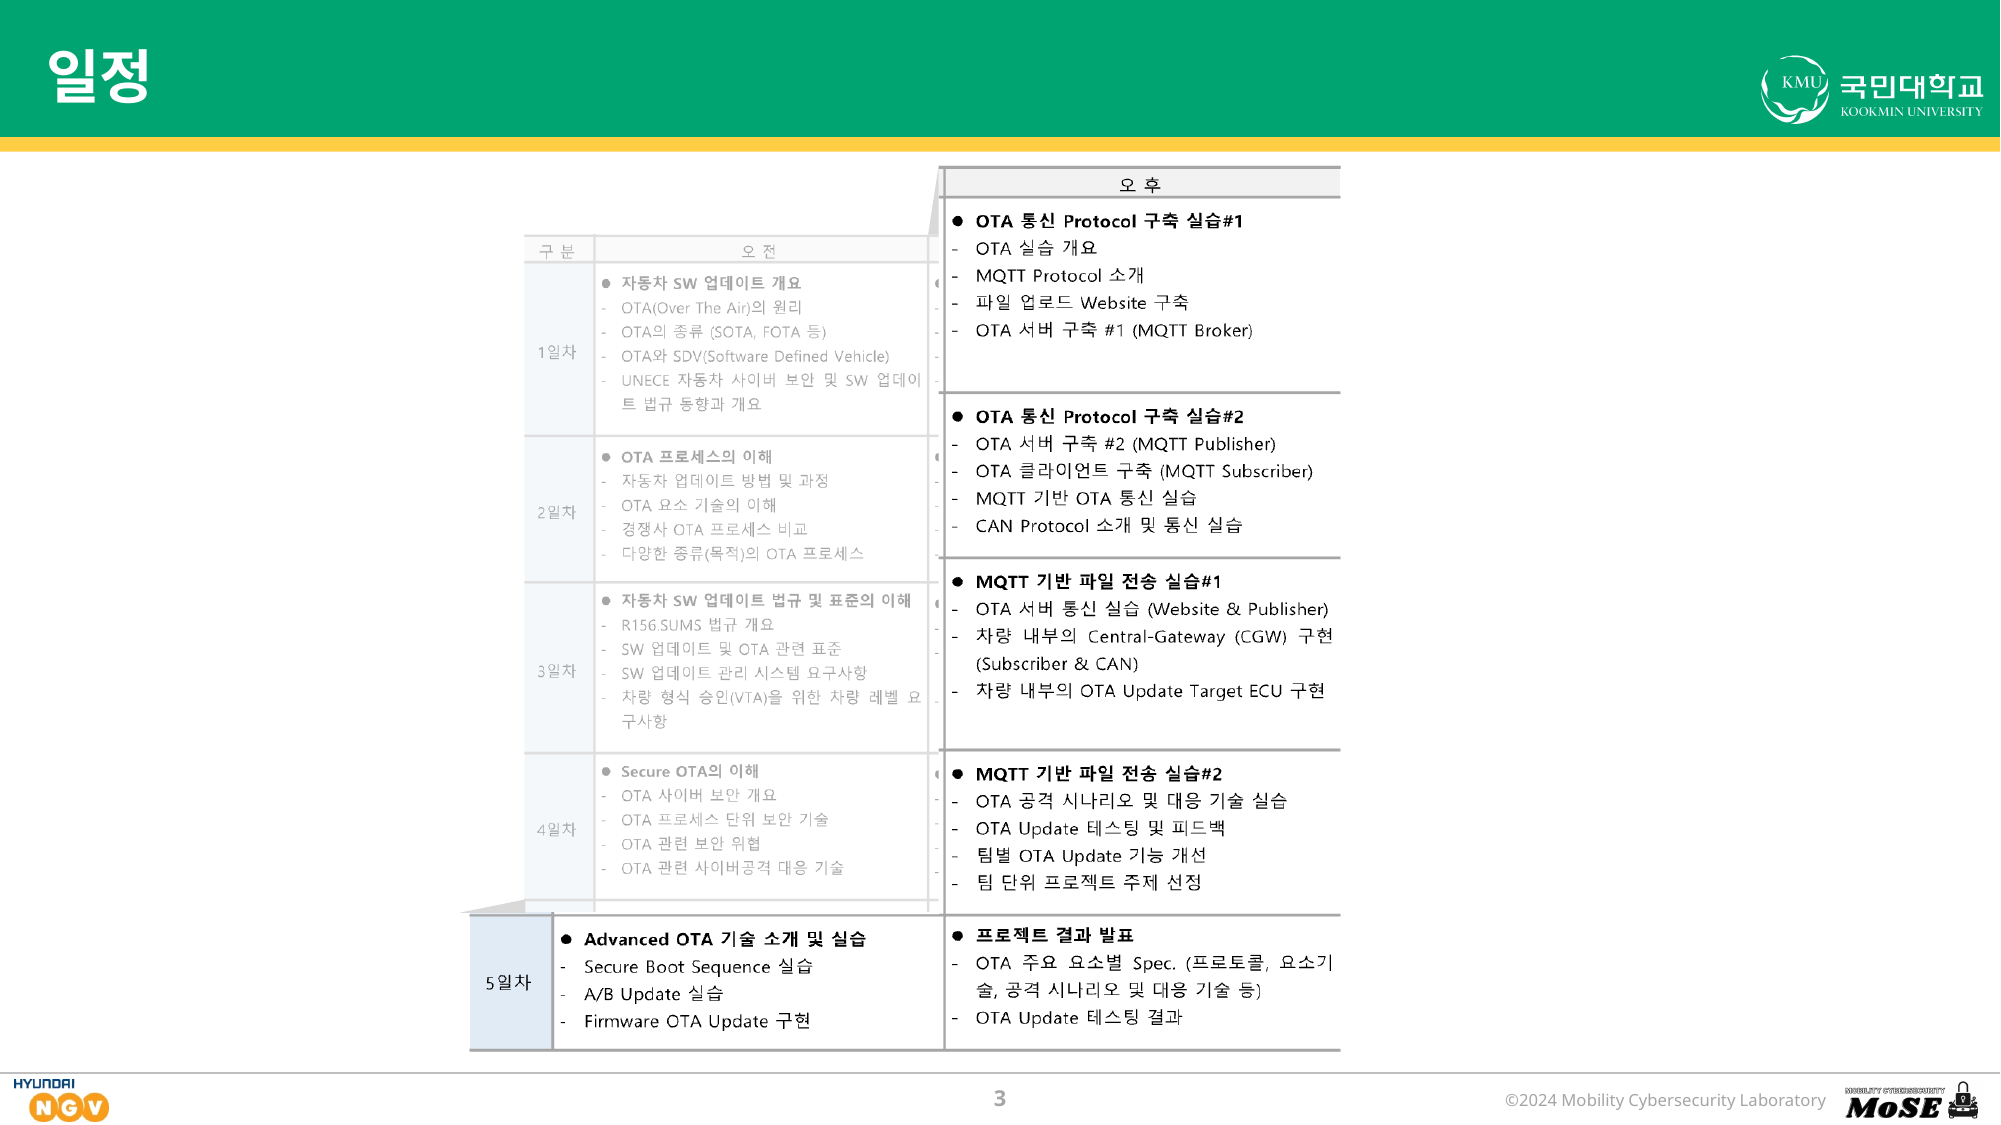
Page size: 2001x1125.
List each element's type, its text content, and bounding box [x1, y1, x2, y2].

title 일정 [31, 10, 1744, 148]
picture [1841, 1080, 1986, 1120]
picture [14, 1079, 109, 1122]
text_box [459, 165, 1356, 1064]
